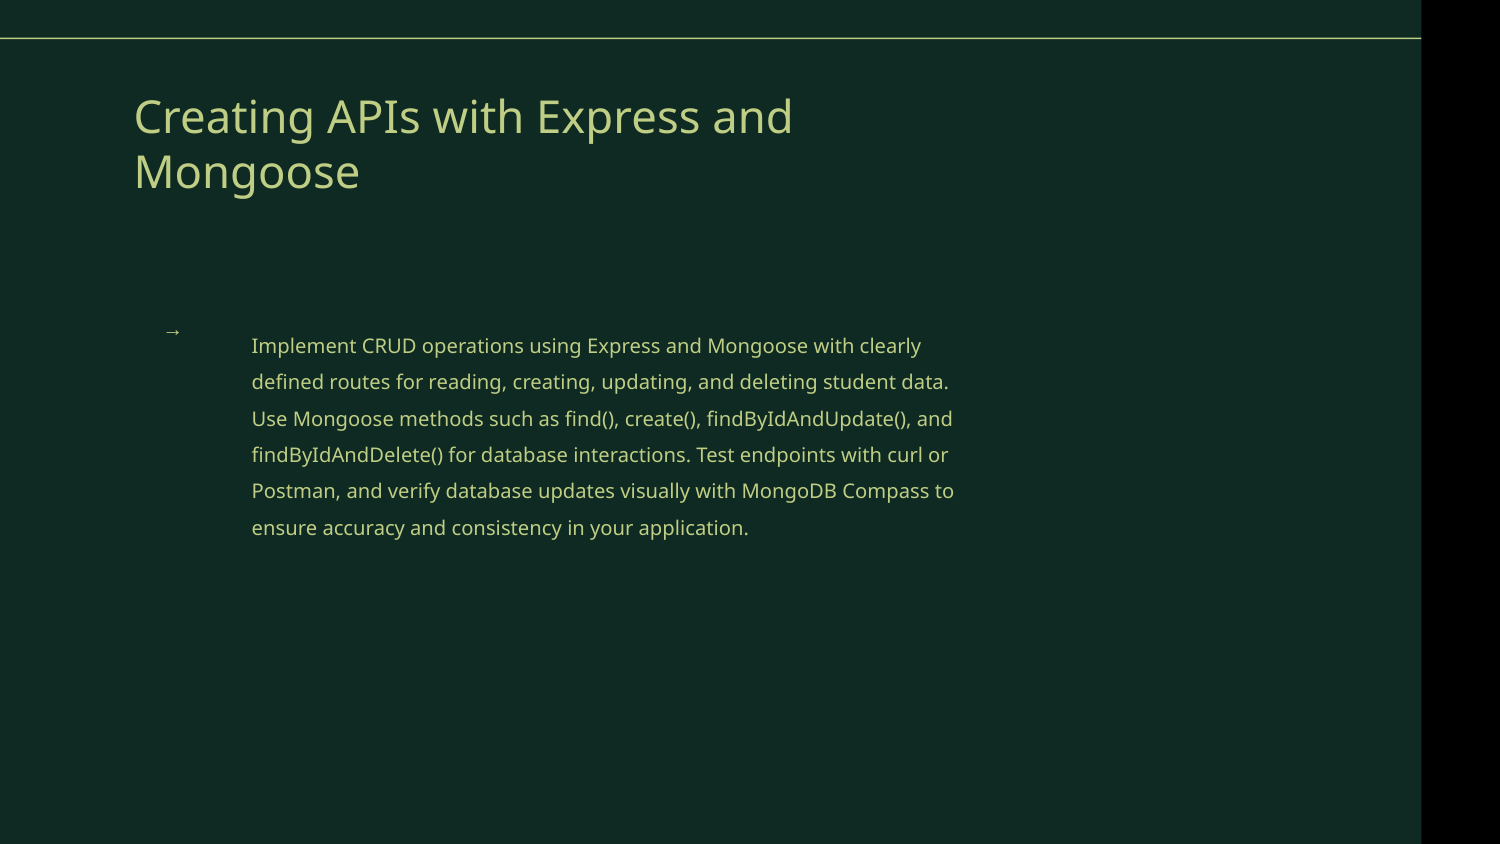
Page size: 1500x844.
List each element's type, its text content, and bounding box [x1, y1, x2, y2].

title Creating APIs with Express and Mongoose [118, 73, 900, 214]
text_box → [118, 315, 227, 341]
subtitle Implement CRUD operations using Express and Mongoose with clearly defined routes for reading, creating, updating, and deleting student data. Use Mongoose methods such as find(), create(), findByIdAndUpdate(), and findByIdAndDelete() for database interactions. Test endpoints with curl or Postman, and verify database updates visually with MongoDB Compass to ensure accuracy and consistency in your application. [251, 306, 957, 583]
